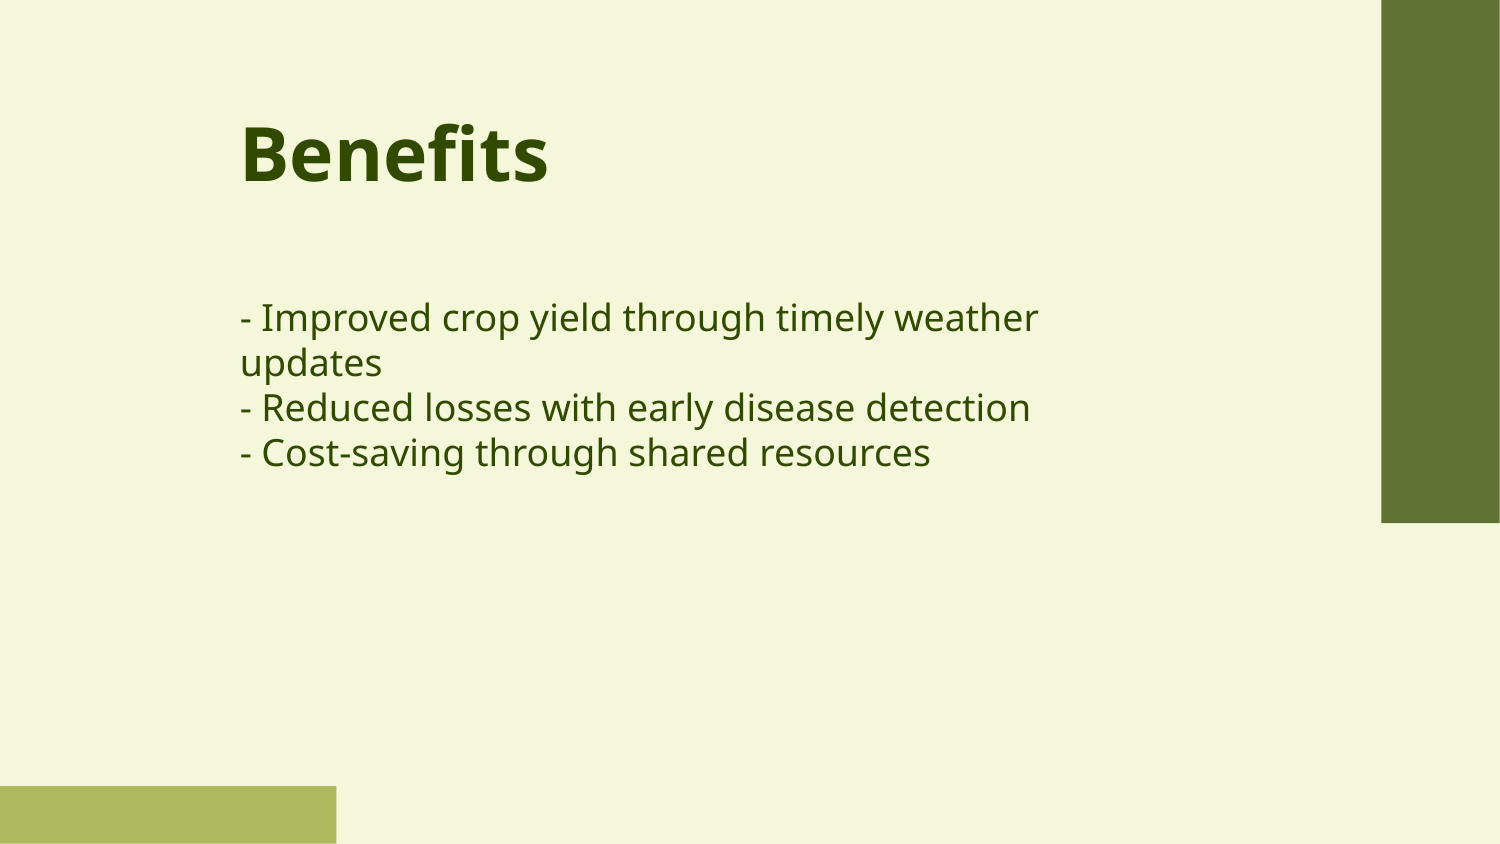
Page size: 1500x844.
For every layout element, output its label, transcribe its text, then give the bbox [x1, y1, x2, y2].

title - Improved crop yield through timely weather updates - Reduced losses with early disease detection - Cost-saving through shared resources [224, 230, 1186, 538]
text_box Benefits [224, 99, 882, 204]
